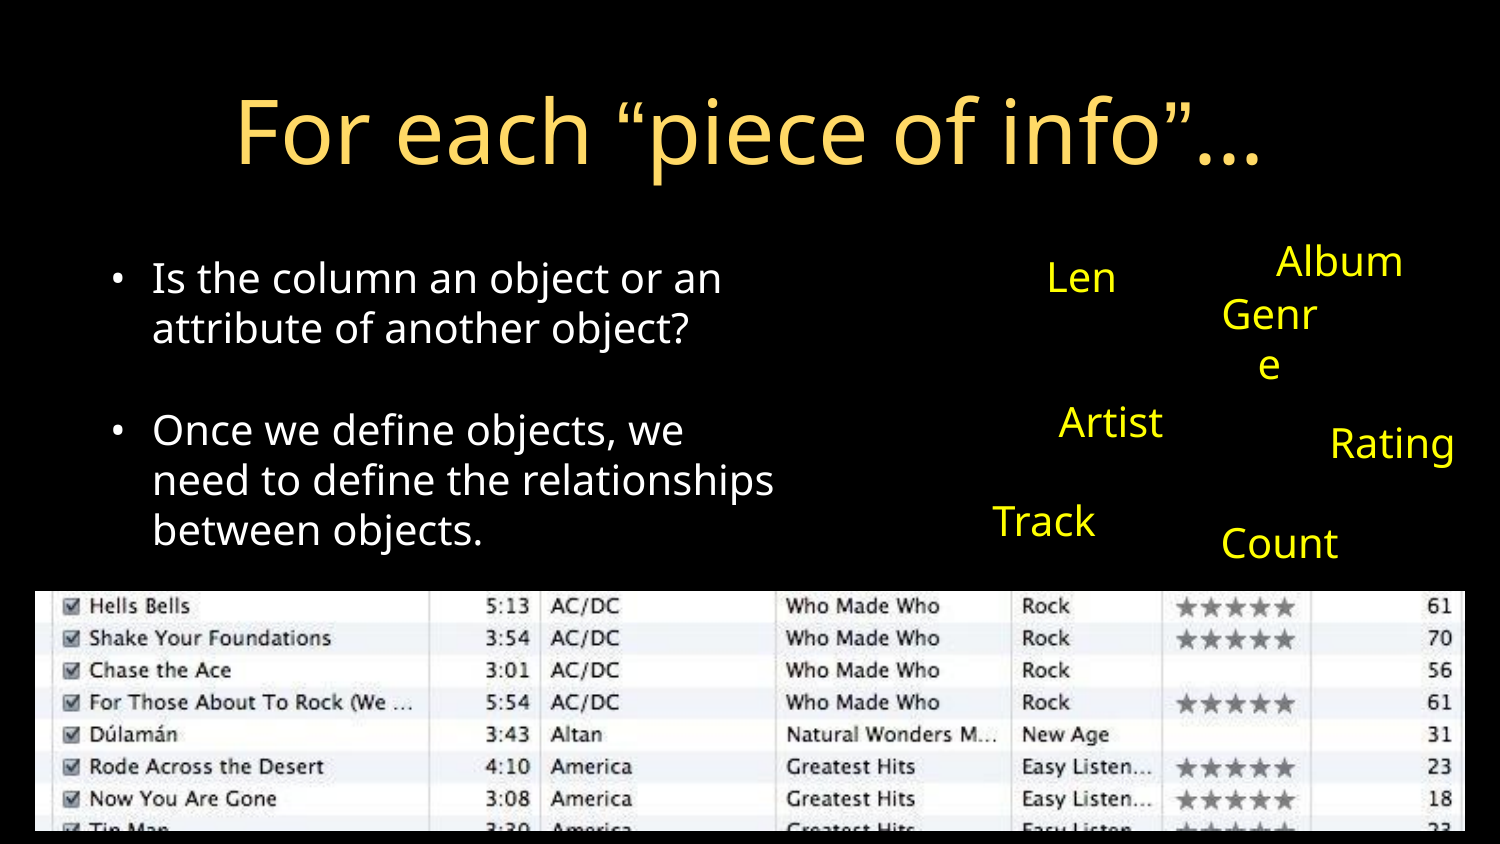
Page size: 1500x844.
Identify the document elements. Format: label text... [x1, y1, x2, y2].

text_box Track [991, 490, 1119, 549]
text_box Rating [1328, 413, 1457, 471]
text_box Album [1272, 230, 1419, 289]
title For each “piece of info”... [106, 22, 1393, 235]
text_box Count [1219, 513, 1340, 571]
text_box Genre [1209, 309, 1329, 367]
text_box Artist [1055, 392, 1189, 450]
list Is the column an object or an attribute of another object? Once we define objects, we need to define the relationships between objects. [106, 240, 791, 566]
text_box Len [1044, 247, 1141, 305]
picture [34, 591, 1466, 832]
